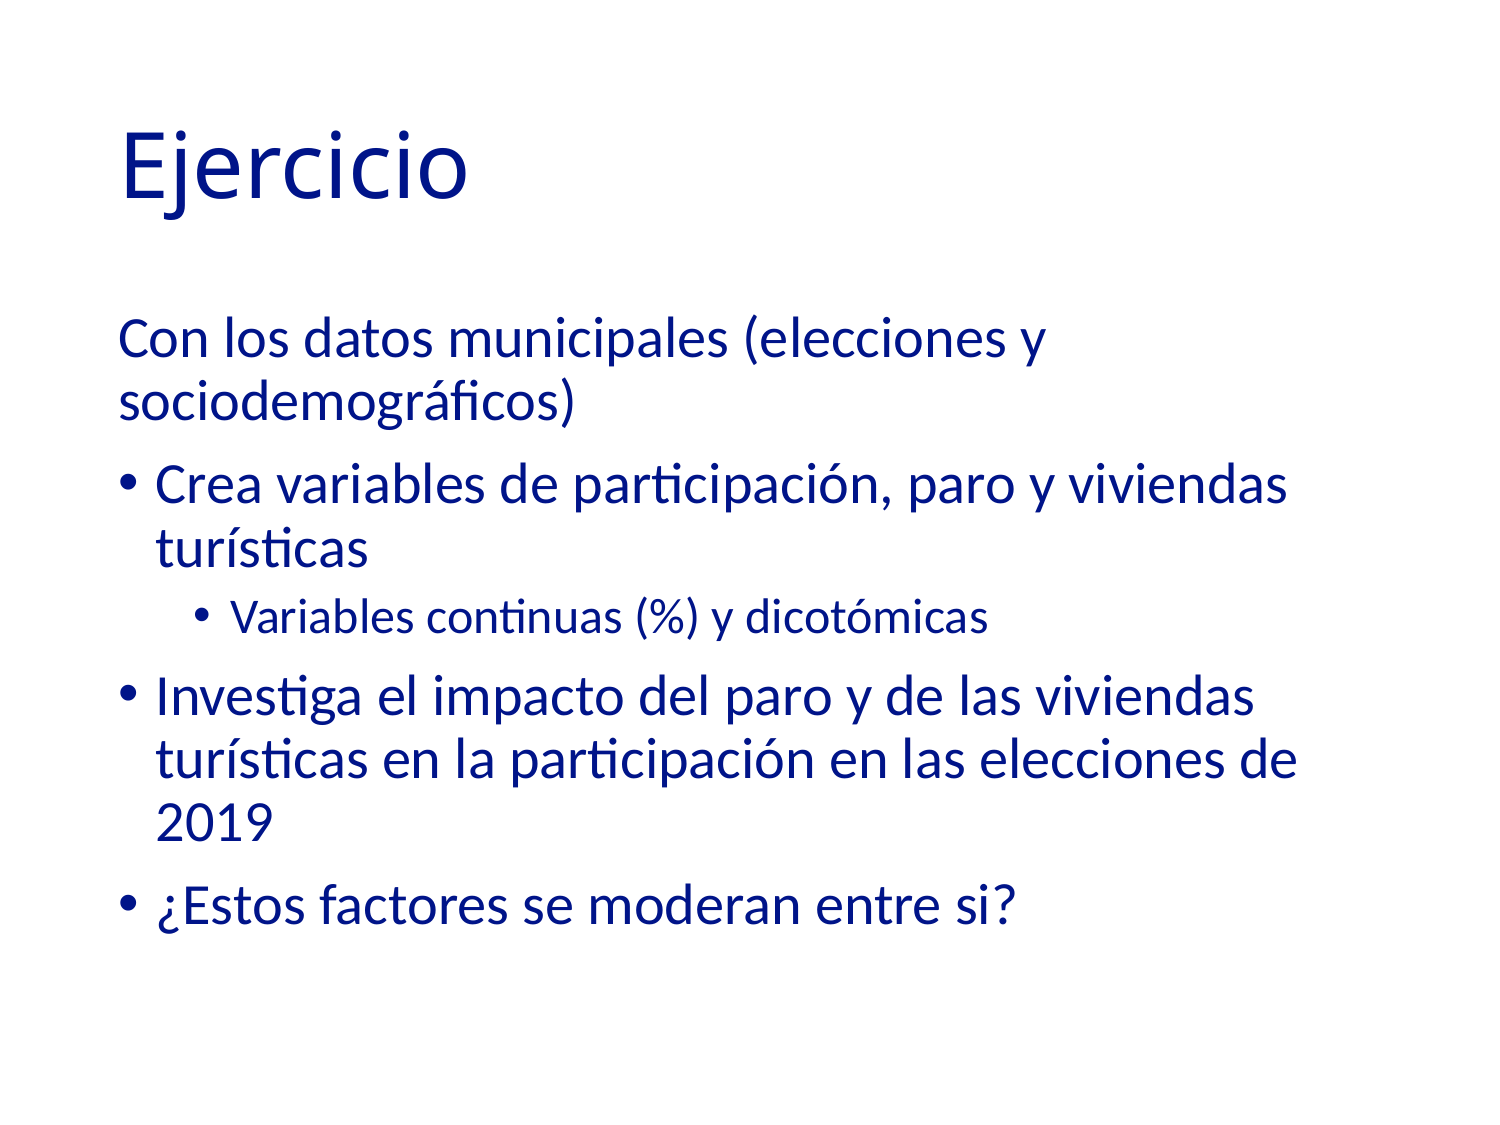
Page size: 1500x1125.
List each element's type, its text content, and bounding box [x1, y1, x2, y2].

title Ejercicio [103, 59, 1397, 278]
list Con los datos municipales (elecciones y sociodemográficos) Crea variables de participación, paro y viviendas turísticas Variables continuas (%) y dicotómicas Investiga el impacto del paro y de las viviendas turísticas en la participación en las elecciones de 2019 ¿Estos factores se moderan entre si? [103, 299, 1397, 1014]
